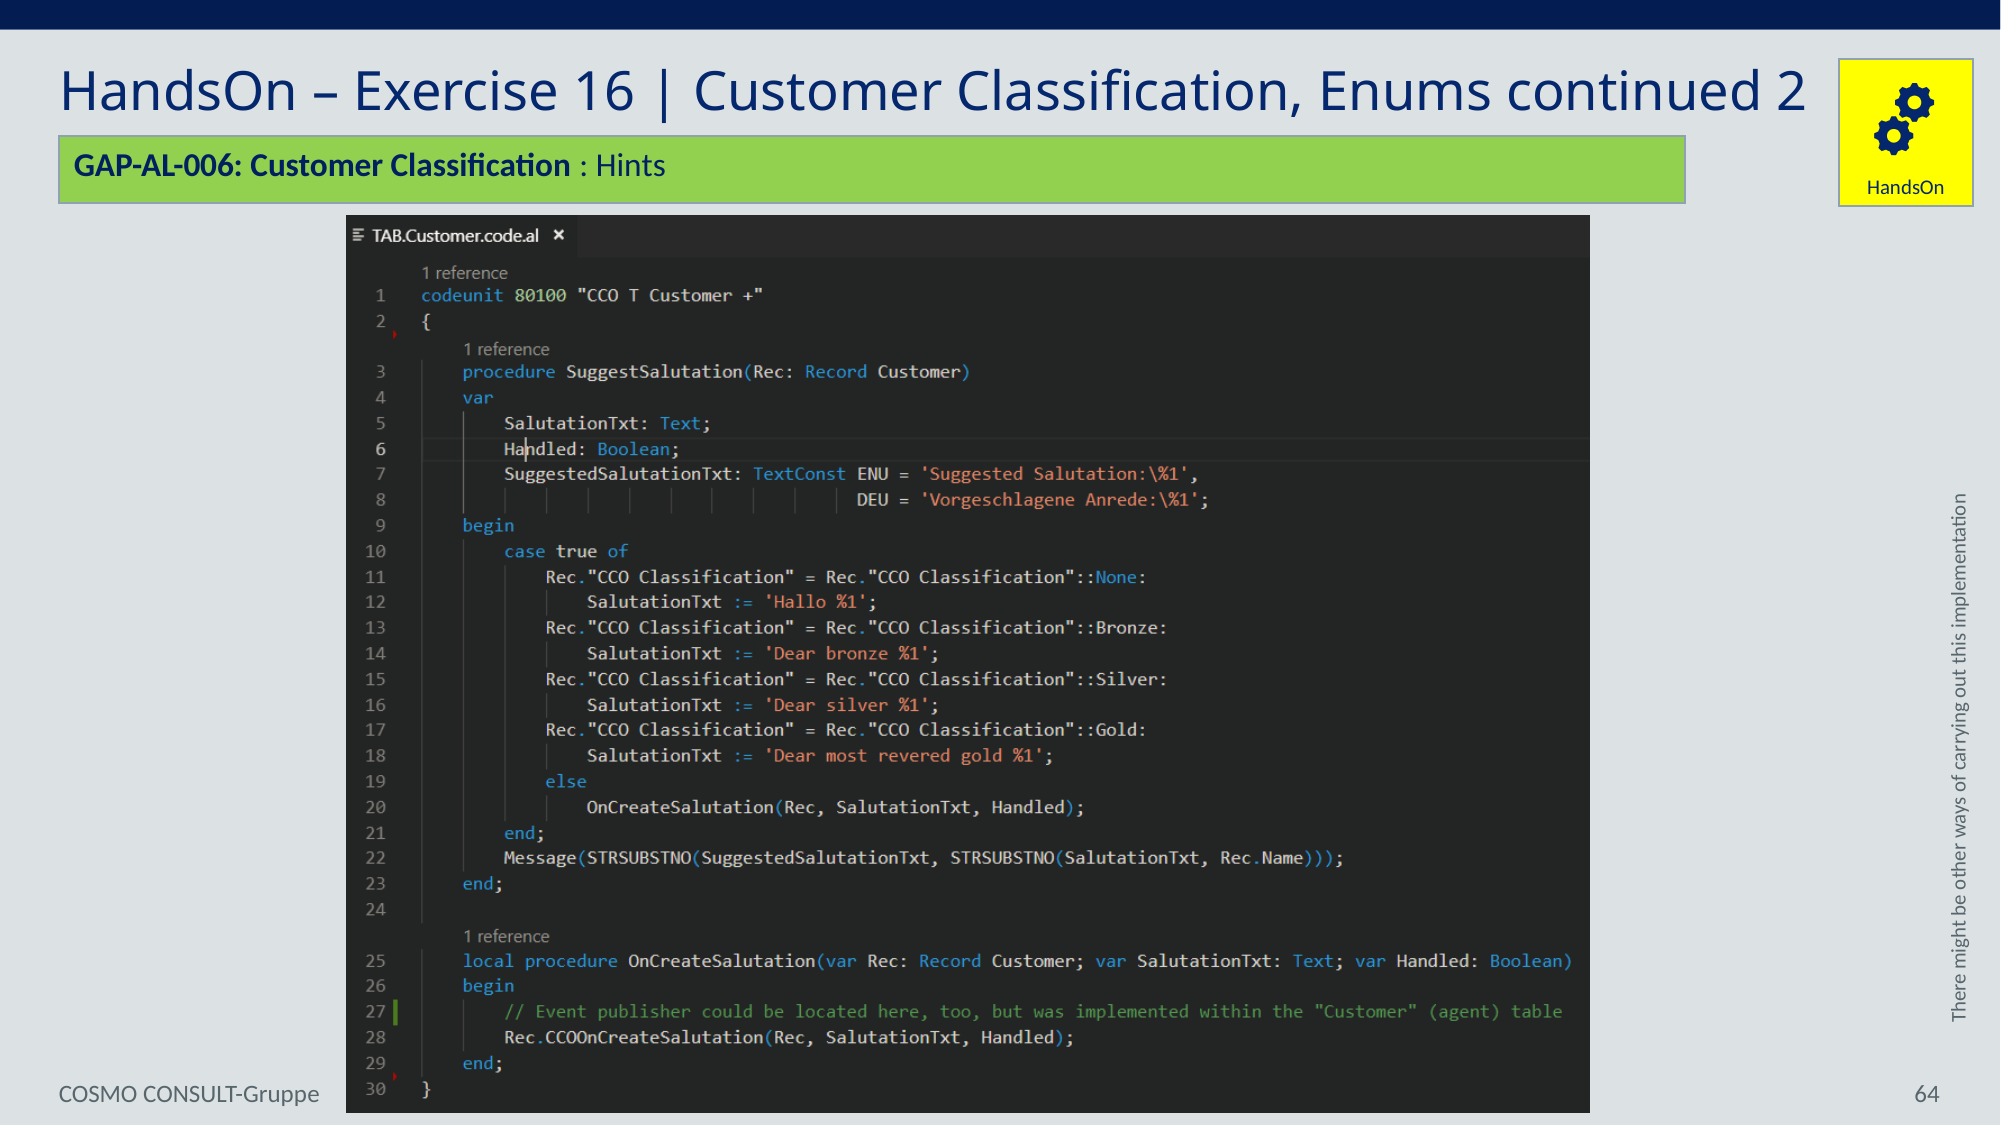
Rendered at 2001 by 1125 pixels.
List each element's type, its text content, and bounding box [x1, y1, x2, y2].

slide_number 64 [1526, 1062, 1940, 1123]
text_box HandsOn [1838, 58, 1974, 207]
text_box GAP-AL-006: Customer Classification : Hints [58, 135, 1686, 204]
text_box HandsOn – Exercise 16 | Customer Classification, Enums continued 2 [59, 64, 1838, 183]
text_box There might be other ways of carrying out this implementation [1937, 478, 1978, 1038]
slide_number COSMO CONSULT-Gruppe [59, 1062, 509, 1123]
picture [346, 215, 1590, 1113]
picture [1860, 75, 1948, 163]
